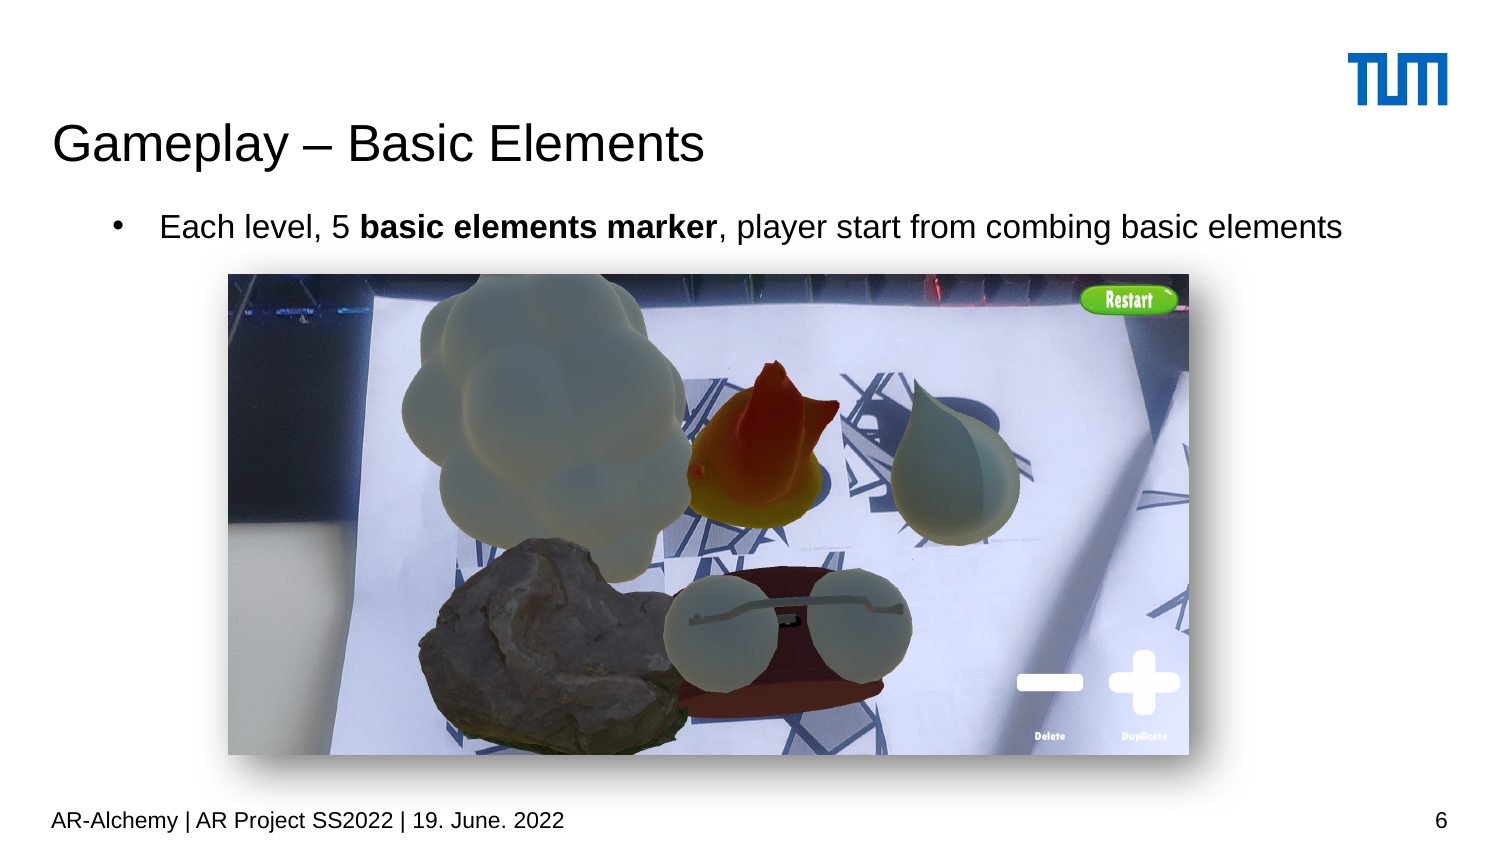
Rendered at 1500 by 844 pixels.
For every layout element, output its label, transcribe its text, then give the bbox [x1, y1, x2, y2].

title Gameplay – Basic Elements [51, 104, 1449, 168]
footer AR-Alchemy | AR Project SS2022 | 19. June. 2022 [51, 796, 1112, 842]
text_box Each level, 5 basic elements marker, player start from combing basic elements [112, 199, 1345, 246]
picture [227, 274, 1189, 755]
slide_number 6 [1112, 796, 1448, 842]
